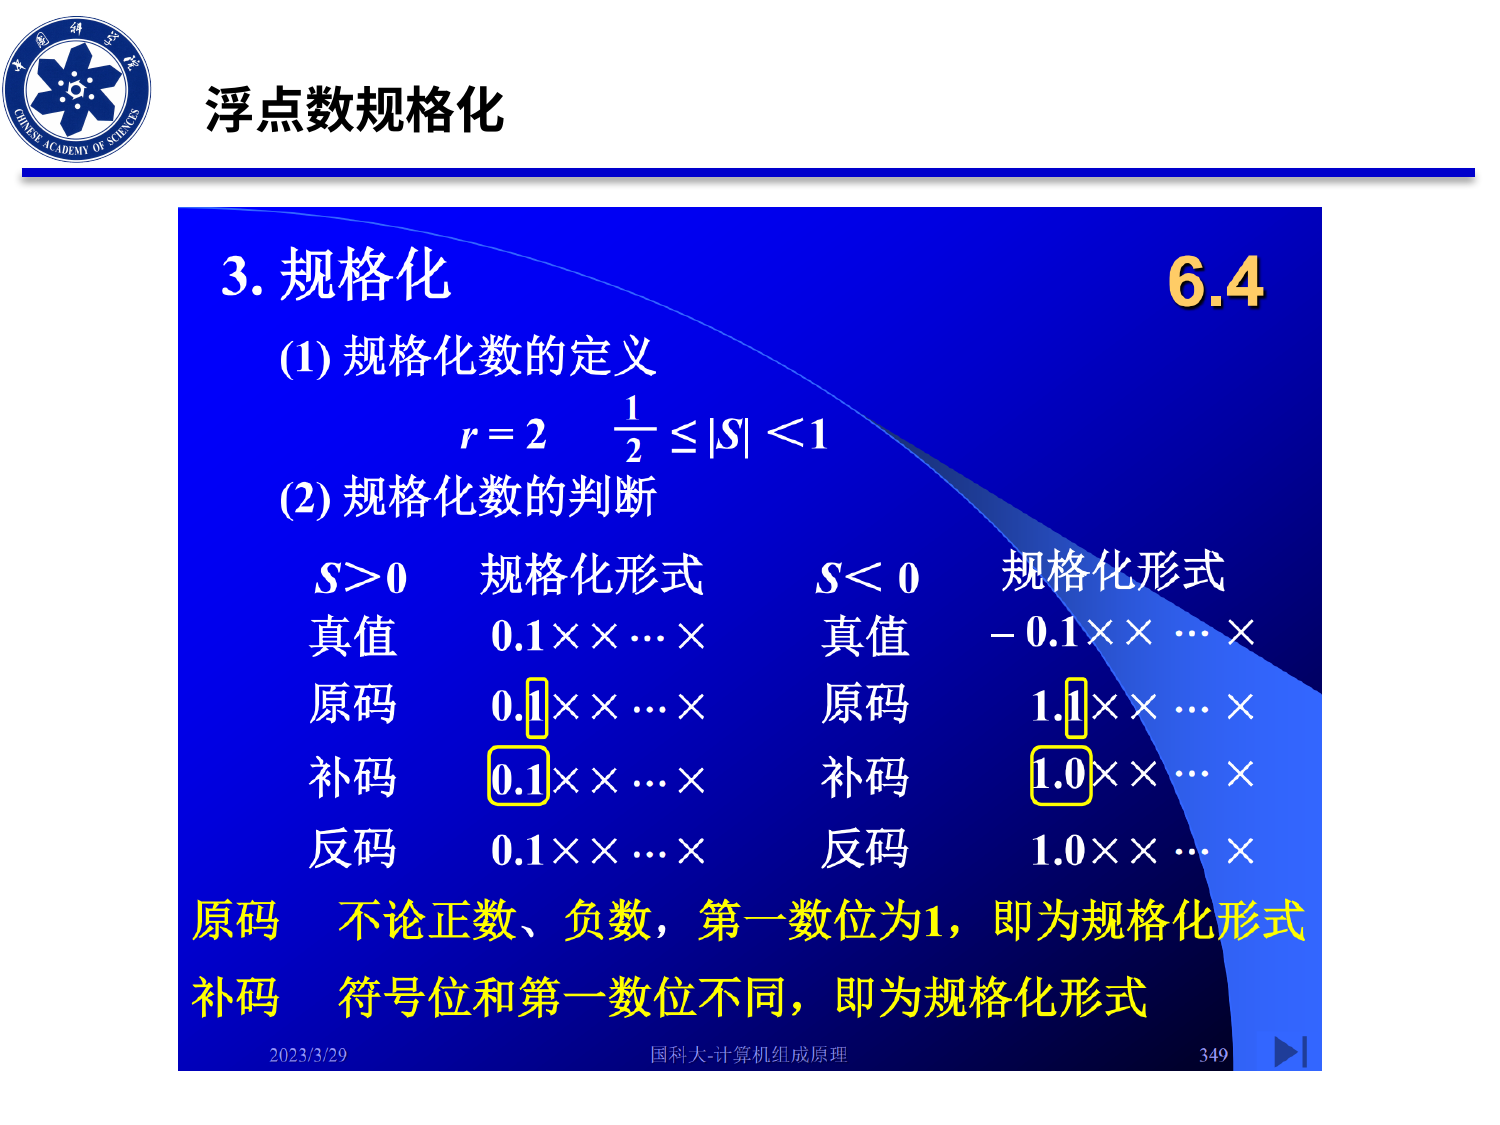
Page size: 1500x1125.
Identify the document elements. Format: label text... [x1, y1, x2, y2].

text_box 浮点数规格化 [190, 26, 1500, 190]
picture [0, 5, 166, 173]
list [178, 207, 1322, 1071]
